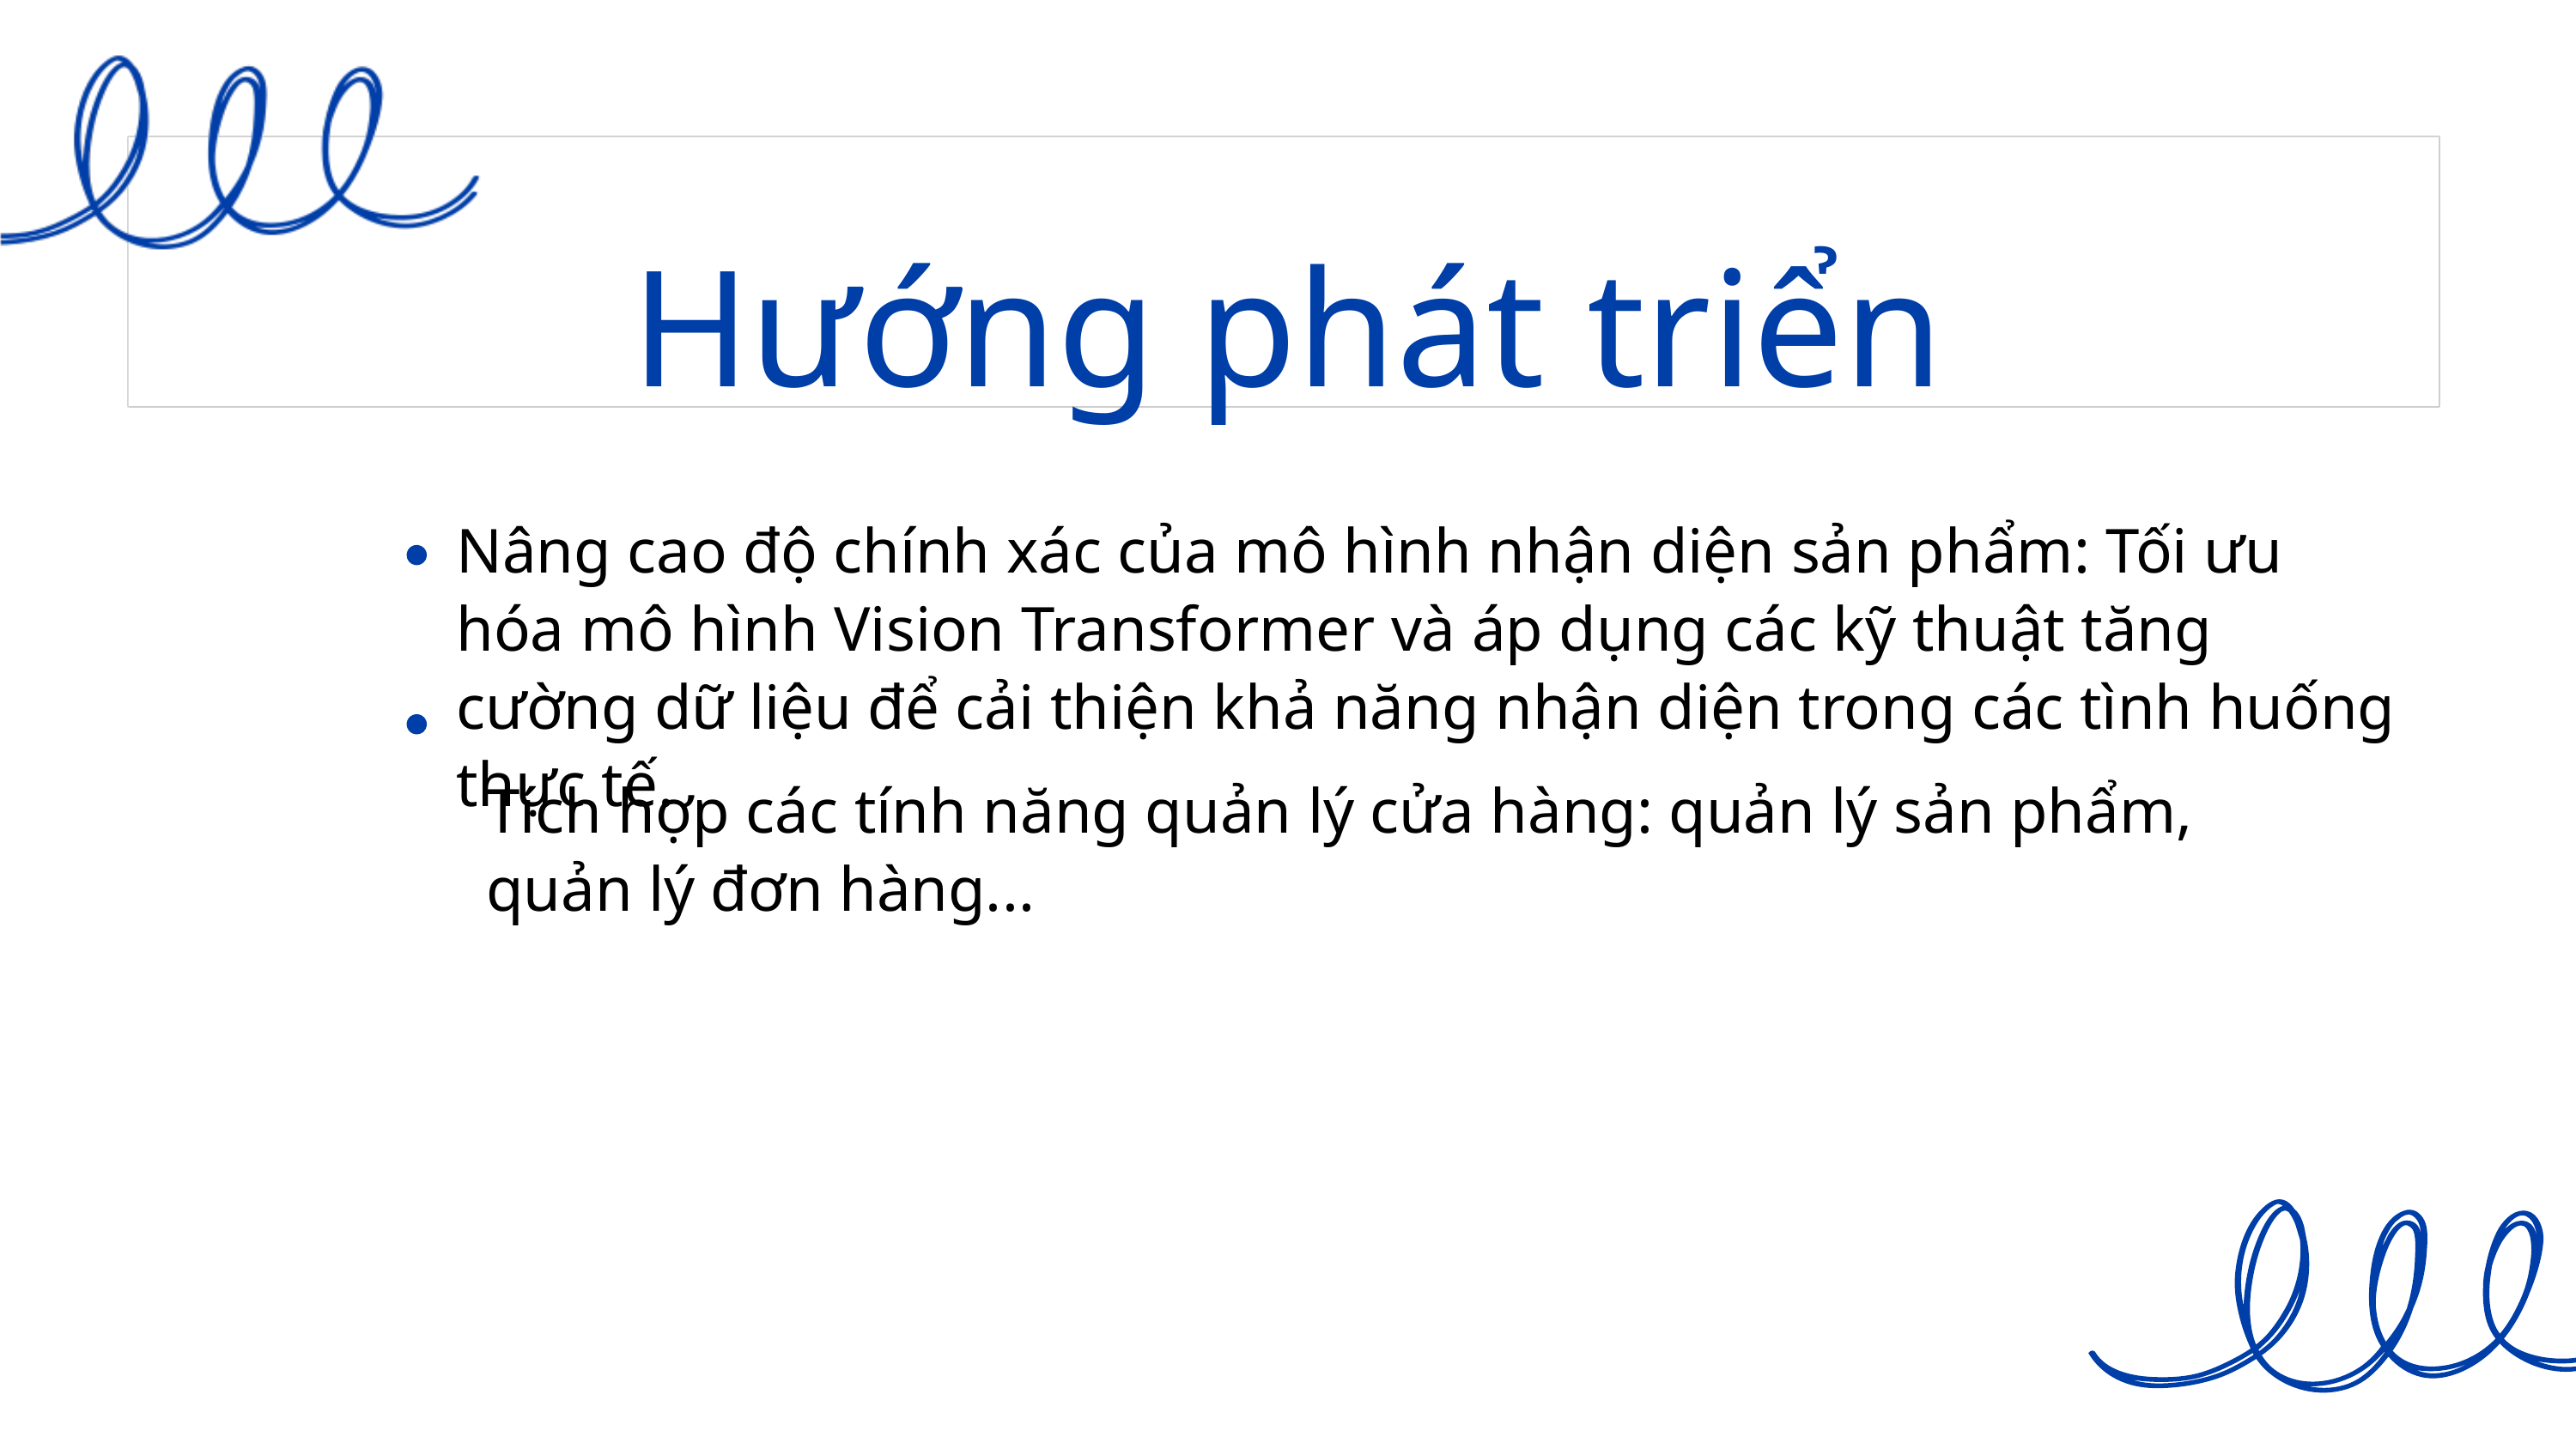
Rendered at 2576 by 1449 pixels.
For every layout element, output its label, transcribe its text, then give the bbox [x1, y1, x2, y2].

text_box Tích hợp các tính năng quản lý cửa hàng: quản lý sản phẩm, quản lý đơn hàng... [486, 767, 2204, 924]
text_box Hướng phát triển [630, 193, 1971, 419]
text_box Nâng cao độ chính xác của mô hình nhận diện sản phẩm: Tối ưu hóa mô hình Vision Transformer và áp dụng các kỹ thuật tăng cường dữ liệu để cải thiện khả năng nhận diện trong các tình huống thực tế. [456, 506, 2400, 820]
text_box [406, 544, 428, 566]
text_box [2088, 1198, 2576, 1393]
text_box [406, 713, 428, 735]
text_box [0, 47, 2451, 416]
